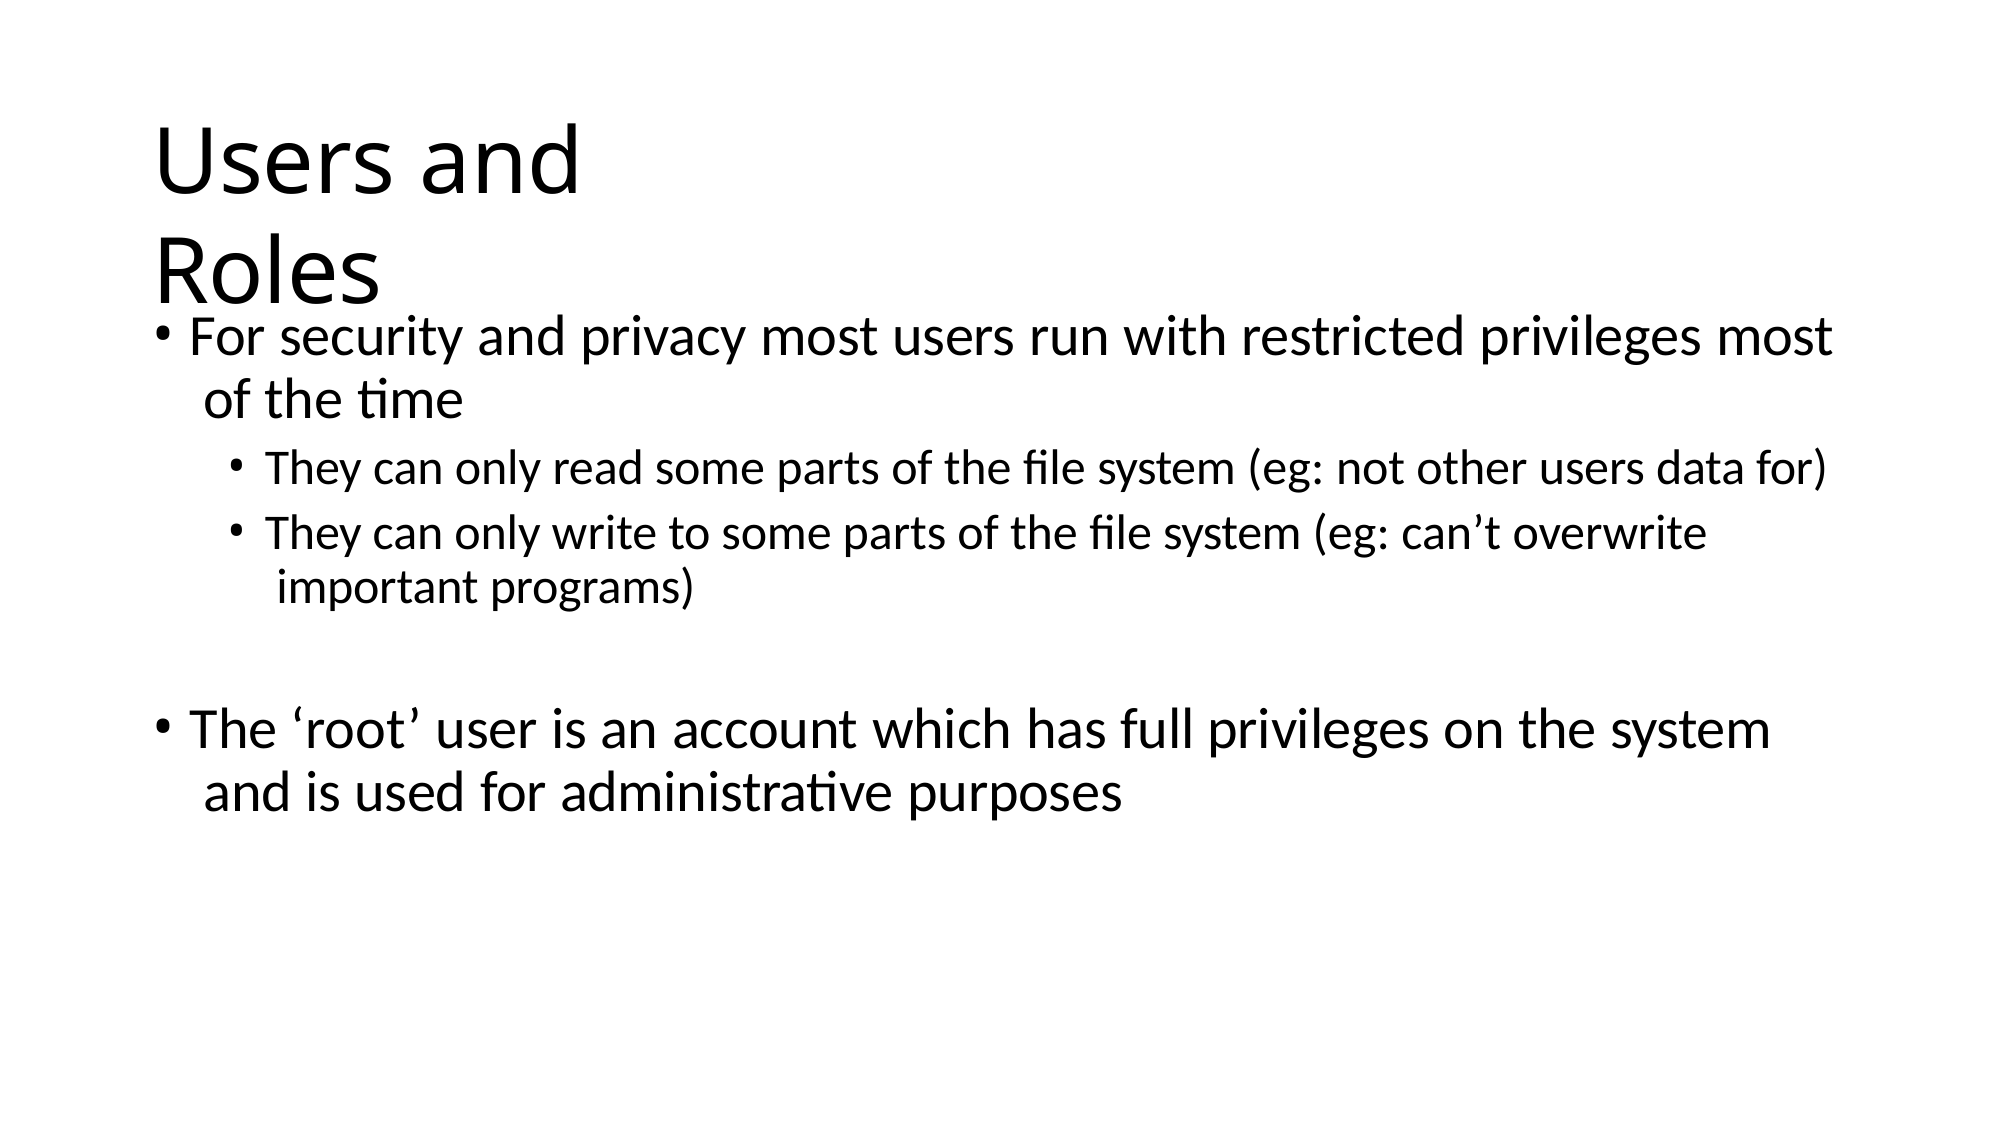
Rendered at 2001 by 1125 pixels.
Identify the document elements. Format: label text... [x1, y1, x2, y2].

title Users and Roles [150, 100, 736, 294]
text_box For security and privacy most users run with restricted privileges most of the time They can only read some parts of the file system (eg: not other users data for) They can only write to some parts of the file system (eg: can’t overwrite important programs) The ‘root’ user is an account which has full privileges on the system and is used for administrative purposes [150, 294, 1848, 824]
